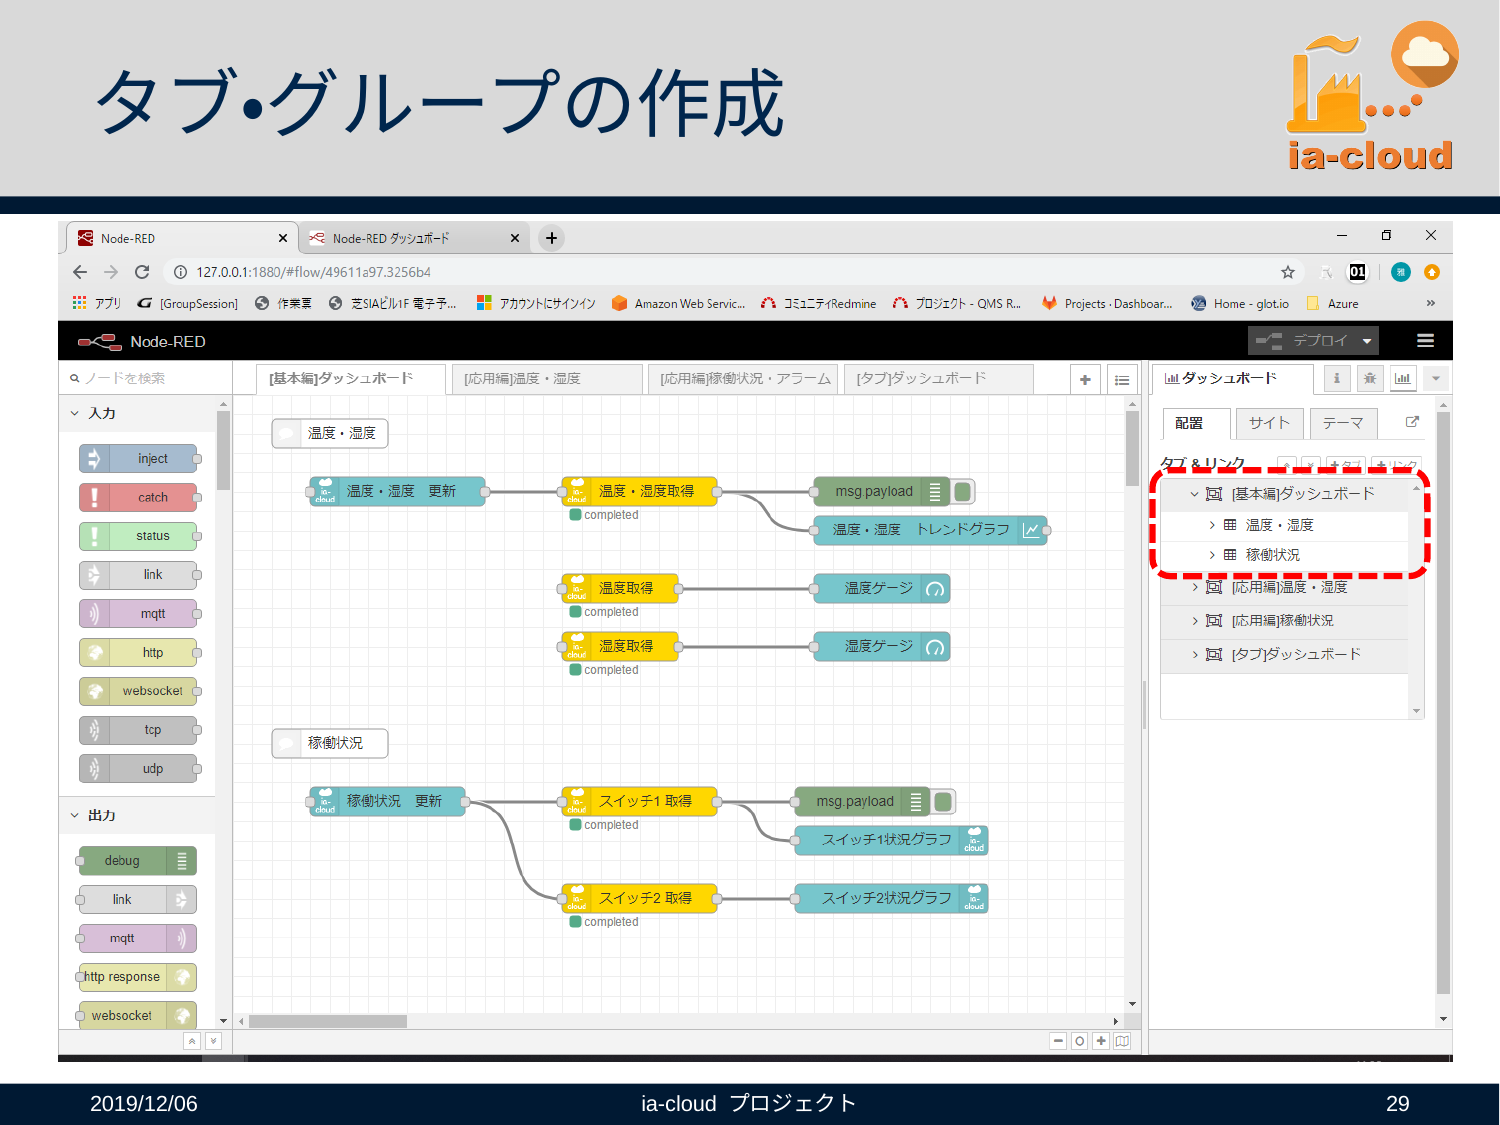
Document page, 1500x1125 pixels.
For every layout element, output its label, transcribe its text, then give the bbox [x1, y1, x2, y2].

picture [1263, 17, 1479, 204]
slide_number 29 [1074, 1082, 1425, 1121]
title タブ・グループの作成 [75, 42, 1436, 161]
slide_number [75, 1082, 425, 1121]
picture [57, 221, 1453, 1063]
footer ia-cloud プロジェクト [512, 1082, 988, 1121]
